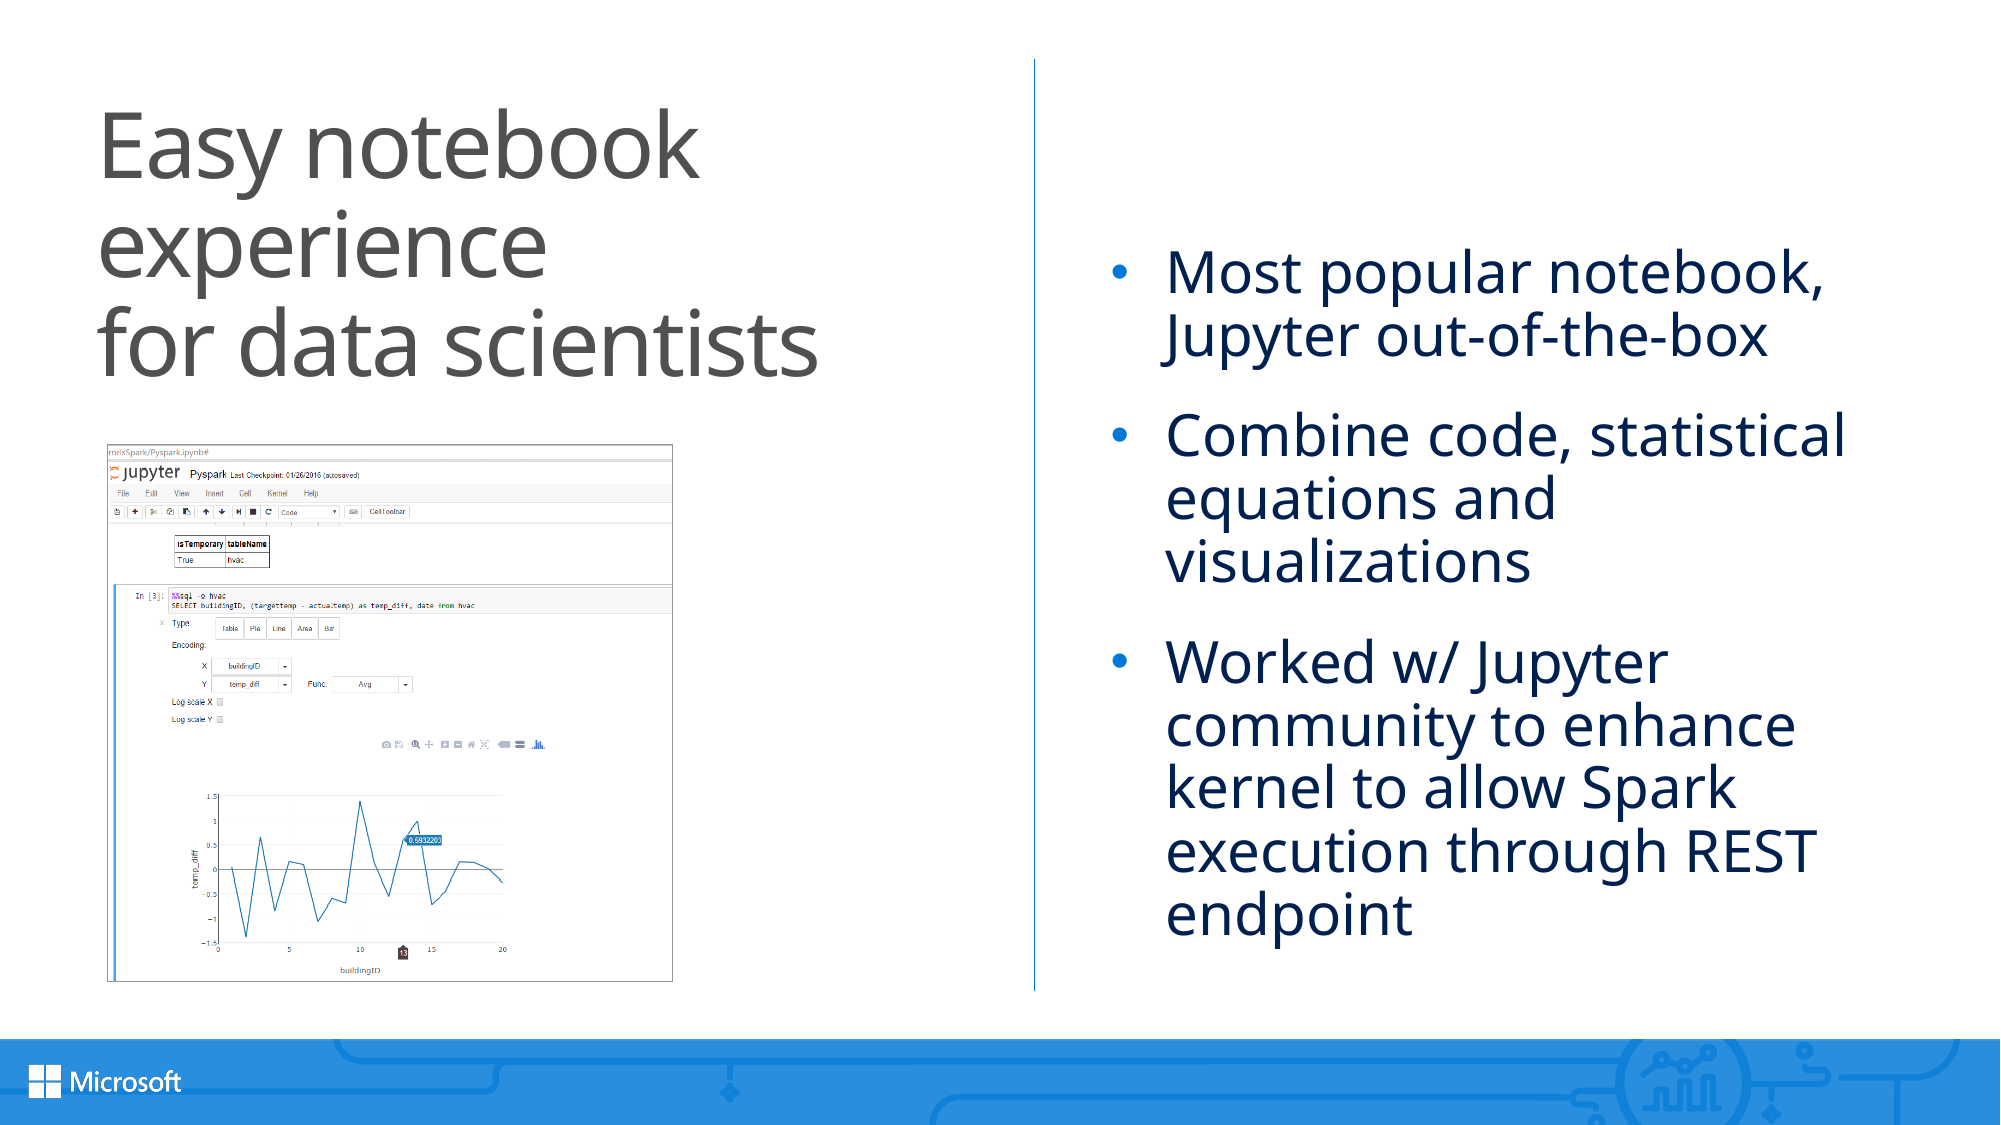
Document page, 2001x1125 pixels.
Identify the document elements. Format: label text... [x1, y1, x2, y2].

picture [106, 444, 673, 983]
list Most popular notebook, Jupyter out-of-the-box Combine code, statistical equations and visualizations Worked w/ Jupyter community to enhance kernel to allow Spark execution through REST endpoint [1086, 228, 1930, 843]
title Easy notebook experience for data scientists [72, 83, 1000, 445]
